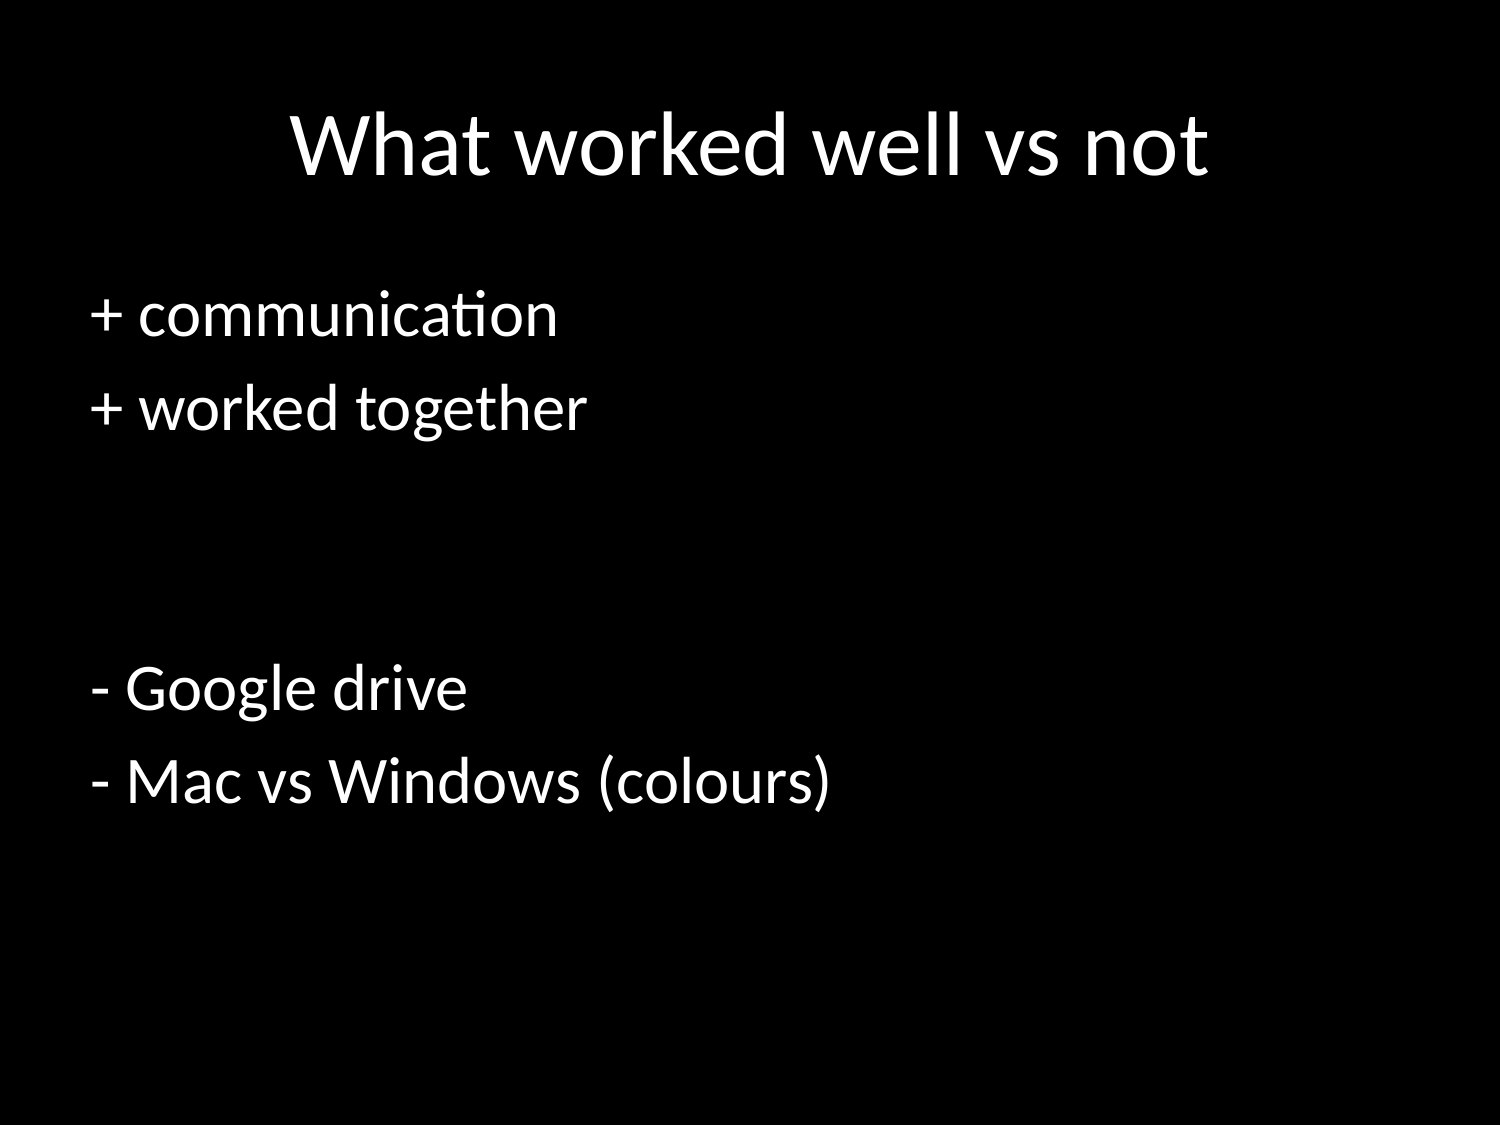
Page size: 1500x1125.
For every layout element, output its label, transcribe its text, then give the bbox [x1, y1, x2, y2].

title What worked well vs not [75, 45, 1425, 233]
list + communication + worked together - Google drive - Mac vs Windows (colours) [75, 262, 1425, 1005]
